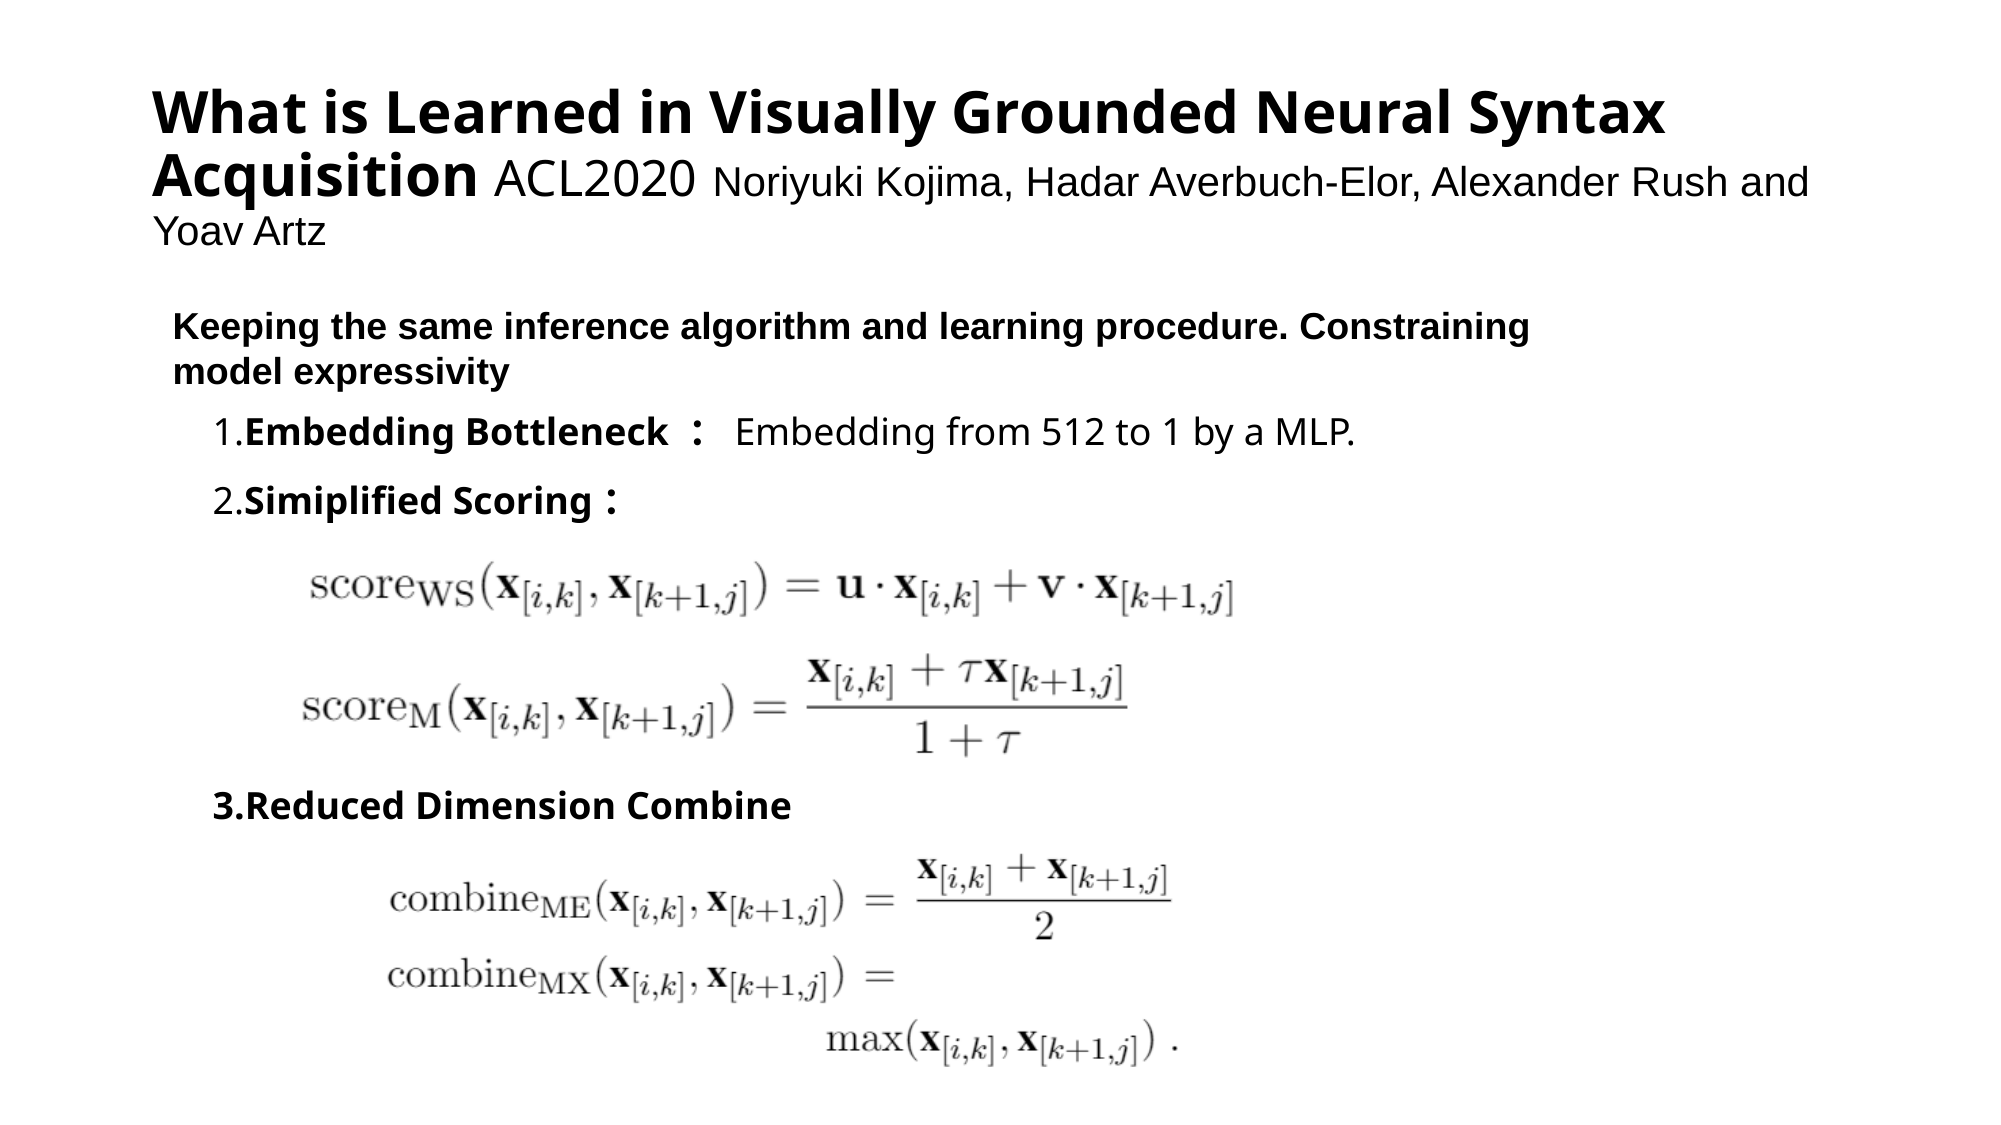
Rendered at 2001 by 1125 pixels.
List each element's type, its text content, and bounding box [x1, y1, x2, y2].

picture [286, 535, 1250, 761]
text_box 1.Embedding Bottleneck ：Embedding from 512 to 1 by a MLP. [197, 400, 1630, 461]
picture [350, 835, 1186, 1086]
text_box Keeping the same inference algorithm and learning procedure. Constraining model expressivity [158, 294, 1616, 400]
text_box 2.Simiplified Scoring： [197, 469, 1630, 530]
title What is Learned in Visually Grounded Neural Syntax Acquisition ACL2020 Noriyuki Kojima, Hadar Averbuch-Elor, Alexander Rush and Yoav Artz [137, 59, 1863, 278]
text_box 3.Reduced Dimension Combine [197, 774, 1198, 835]
